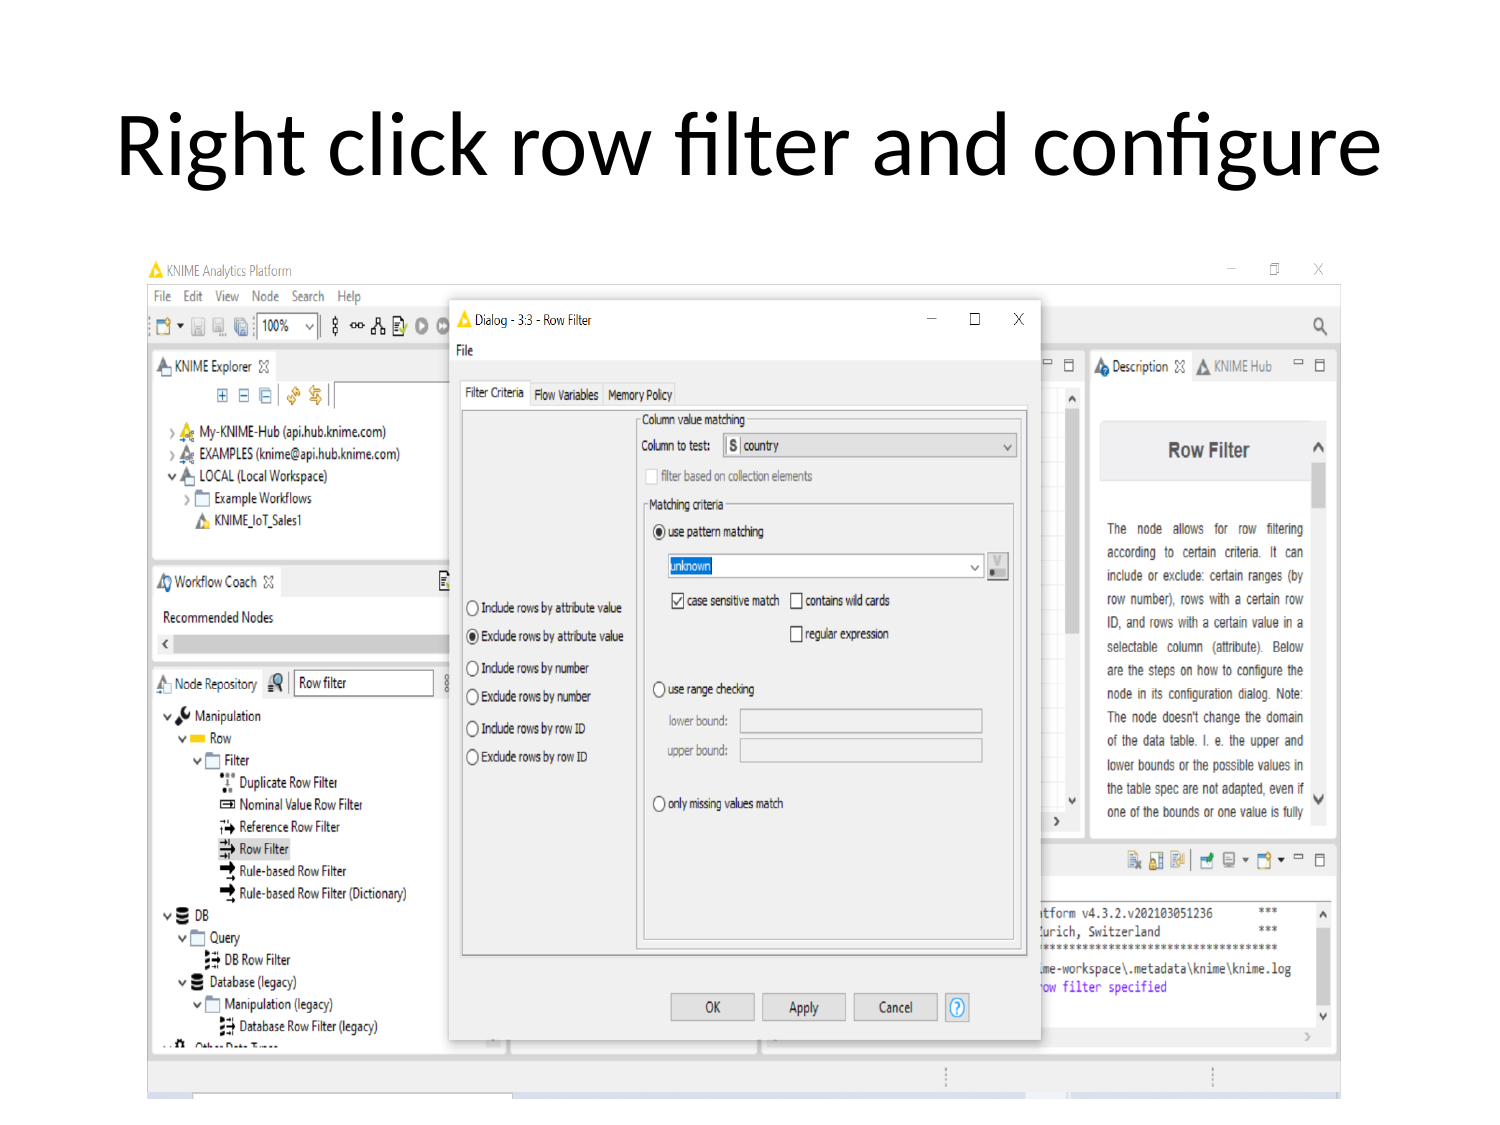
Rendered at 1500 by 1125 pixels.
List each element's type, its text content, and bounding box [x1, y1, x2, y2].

title Right click row filter and configure [75, 45, 1425, 233]
picture [147, 255, 1341, 1099]
